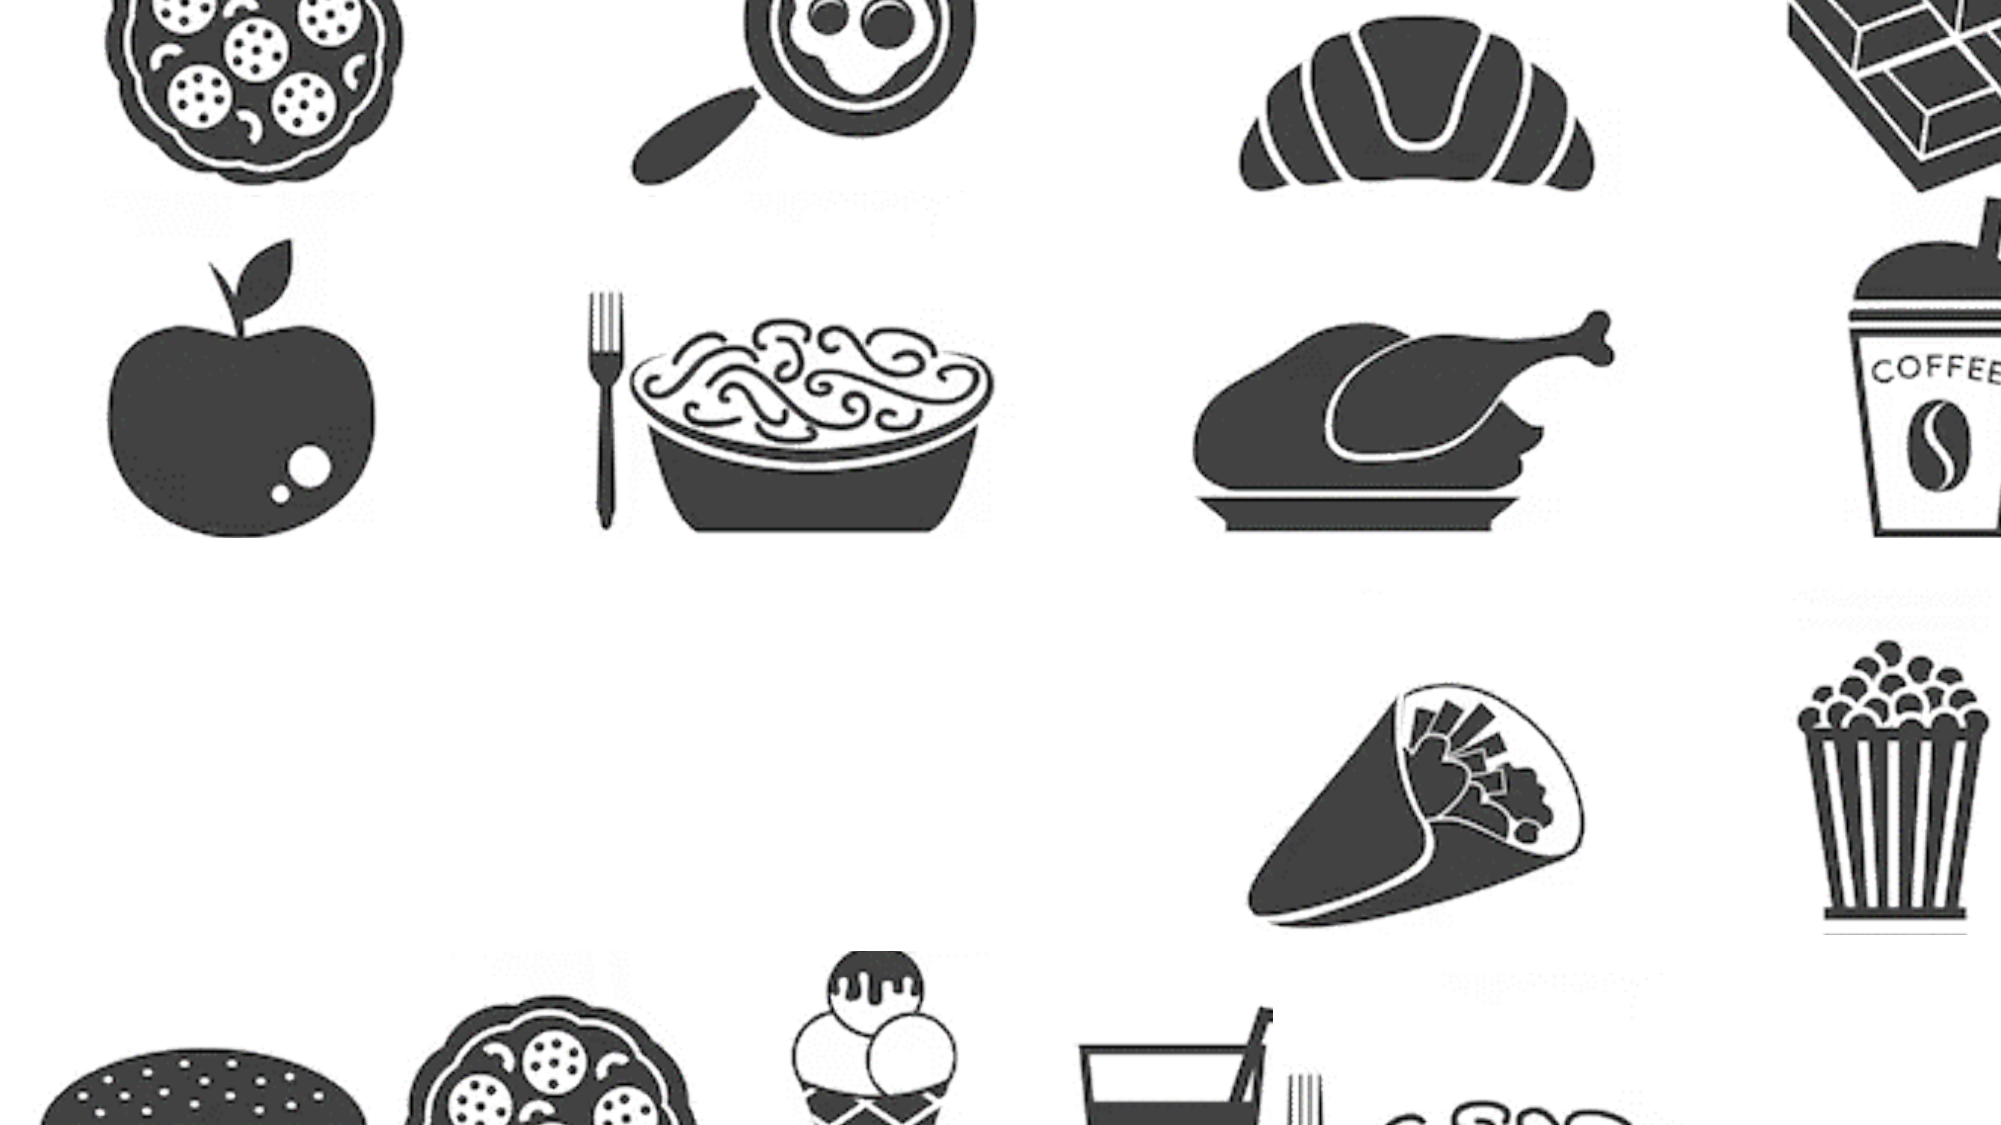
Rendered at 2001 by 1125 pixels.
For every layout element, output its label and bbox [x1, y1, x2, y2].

picture [1698, 588, 2001, 935]
picture [0, 934, 2001, 1125]
picture [0, 0, 2001, 538]
picture [1240, 588, 1592, 935]
